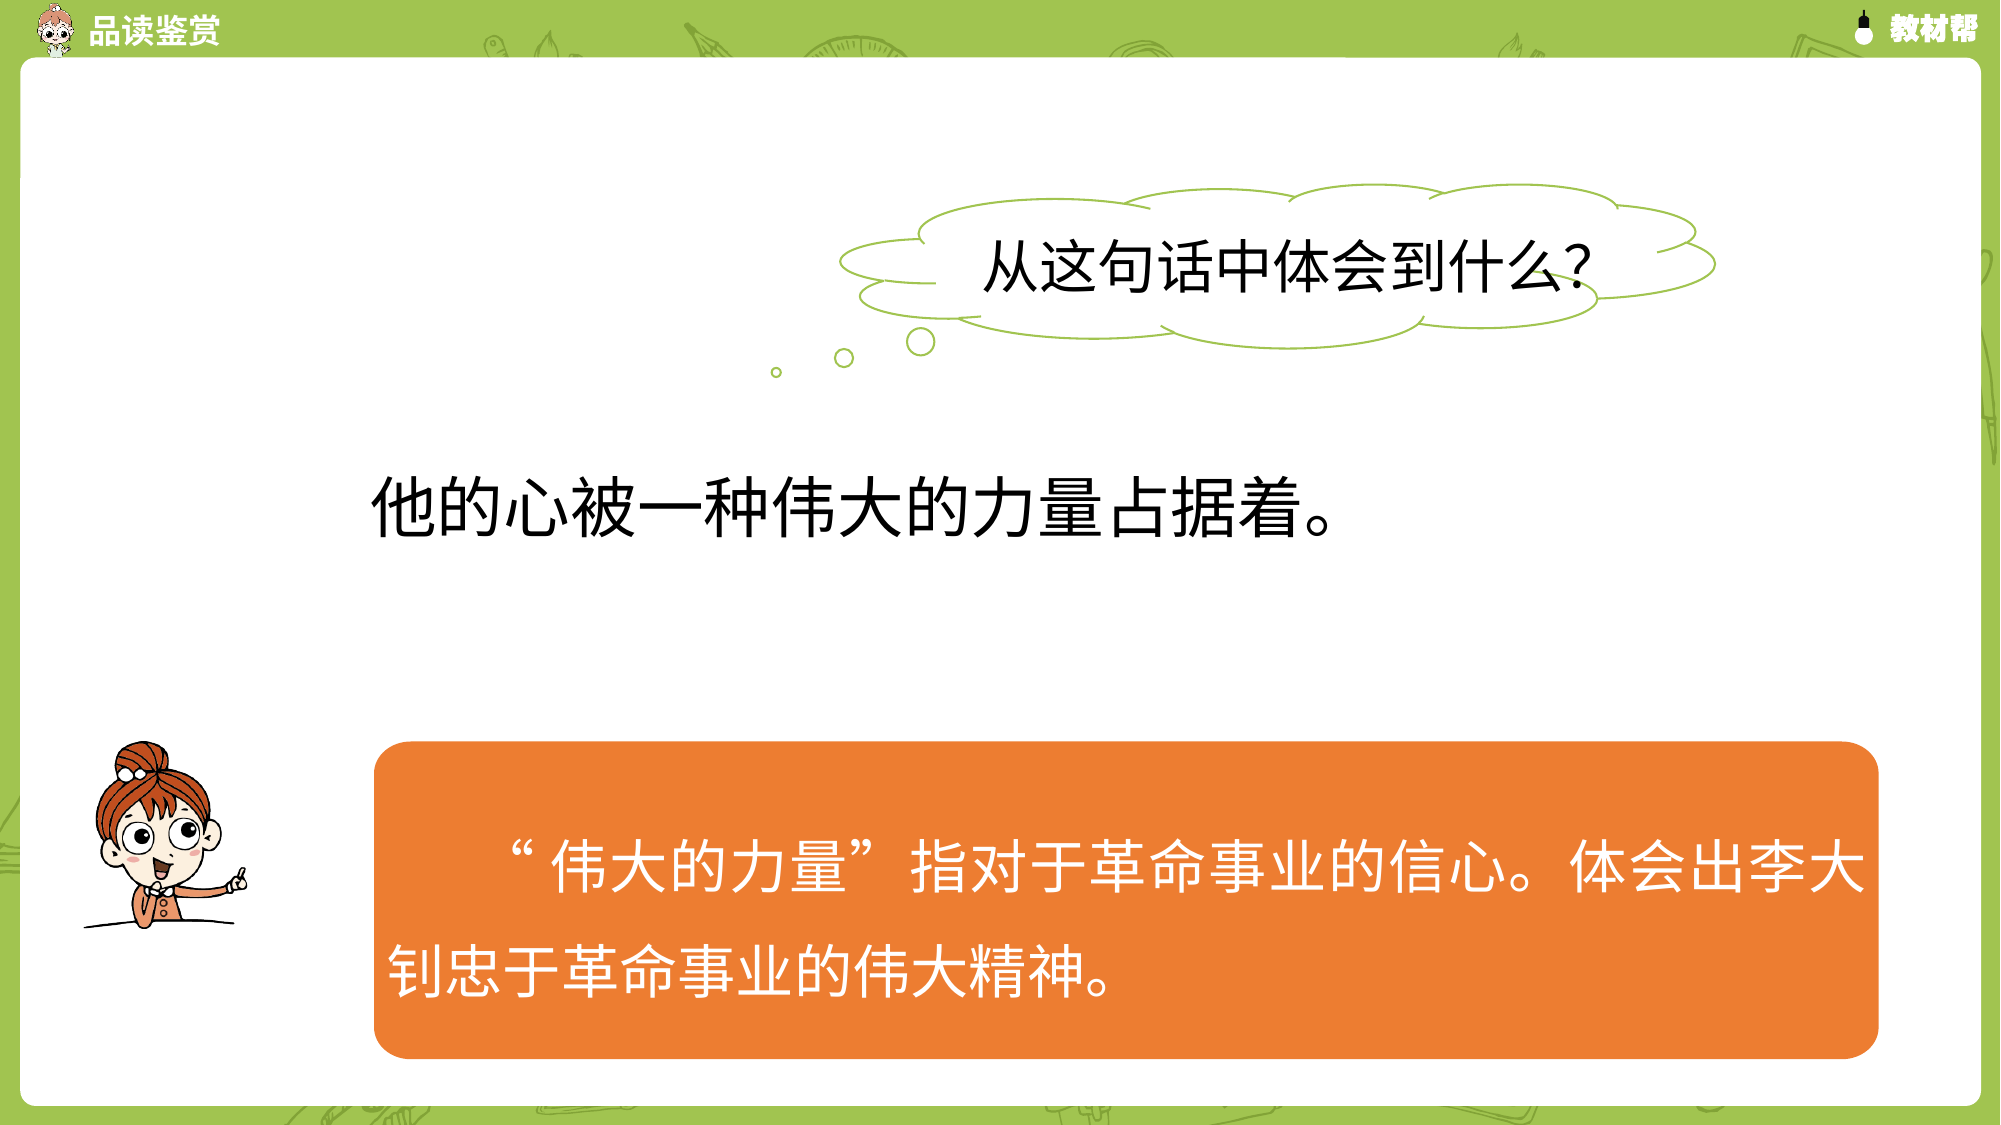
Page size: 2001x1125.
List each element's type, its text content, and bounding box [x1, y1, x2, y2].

picture [36, 1, 75, 58]
picture [63, 741, 300, 929]
text_box 他的心被一种伟大的力量占据着。 [249, 418, 1824, 554]
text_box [840, 183, 1715, 348]
text_box “伟大的力量”指对于革命事业的信心。体会出李大钊忠于革命事业的伟大精神。 [374, 741, 1879, 1060]
